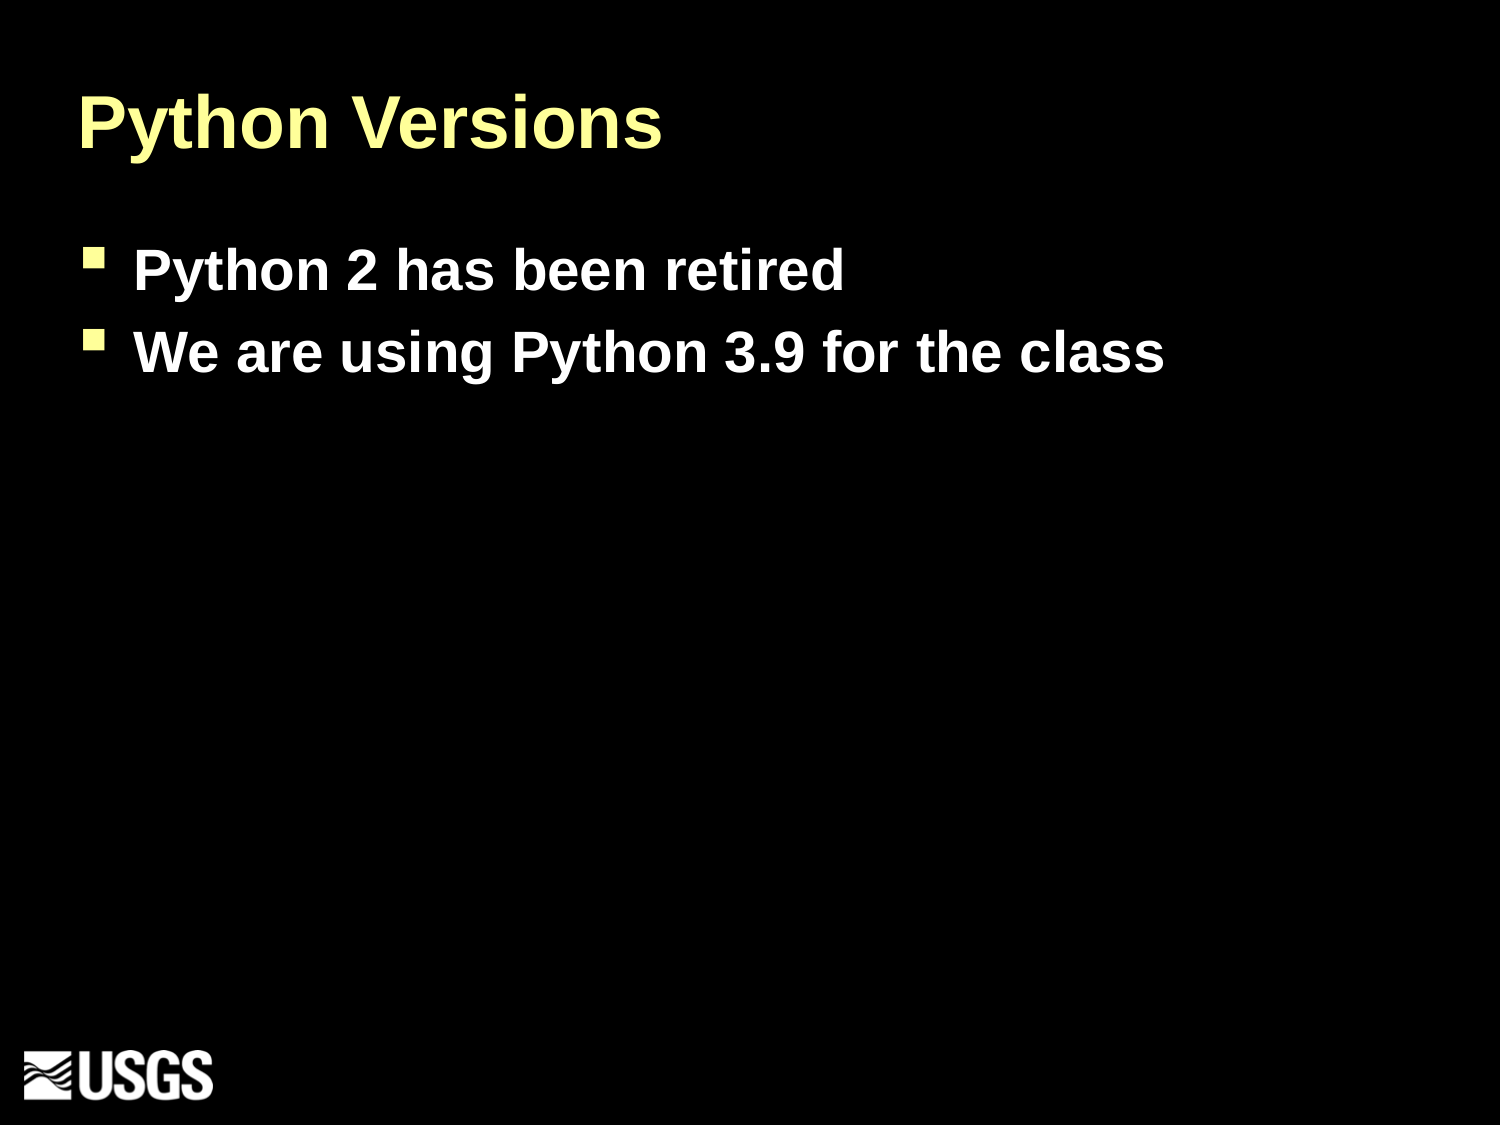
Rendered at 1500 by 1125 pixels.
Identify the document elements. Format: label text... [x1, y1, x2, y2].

list Python 2 has been retired We are using Python 3.9 for the class [62, 224, 1425, 413]
title Python Versions [62, 24, 1425, 213]
